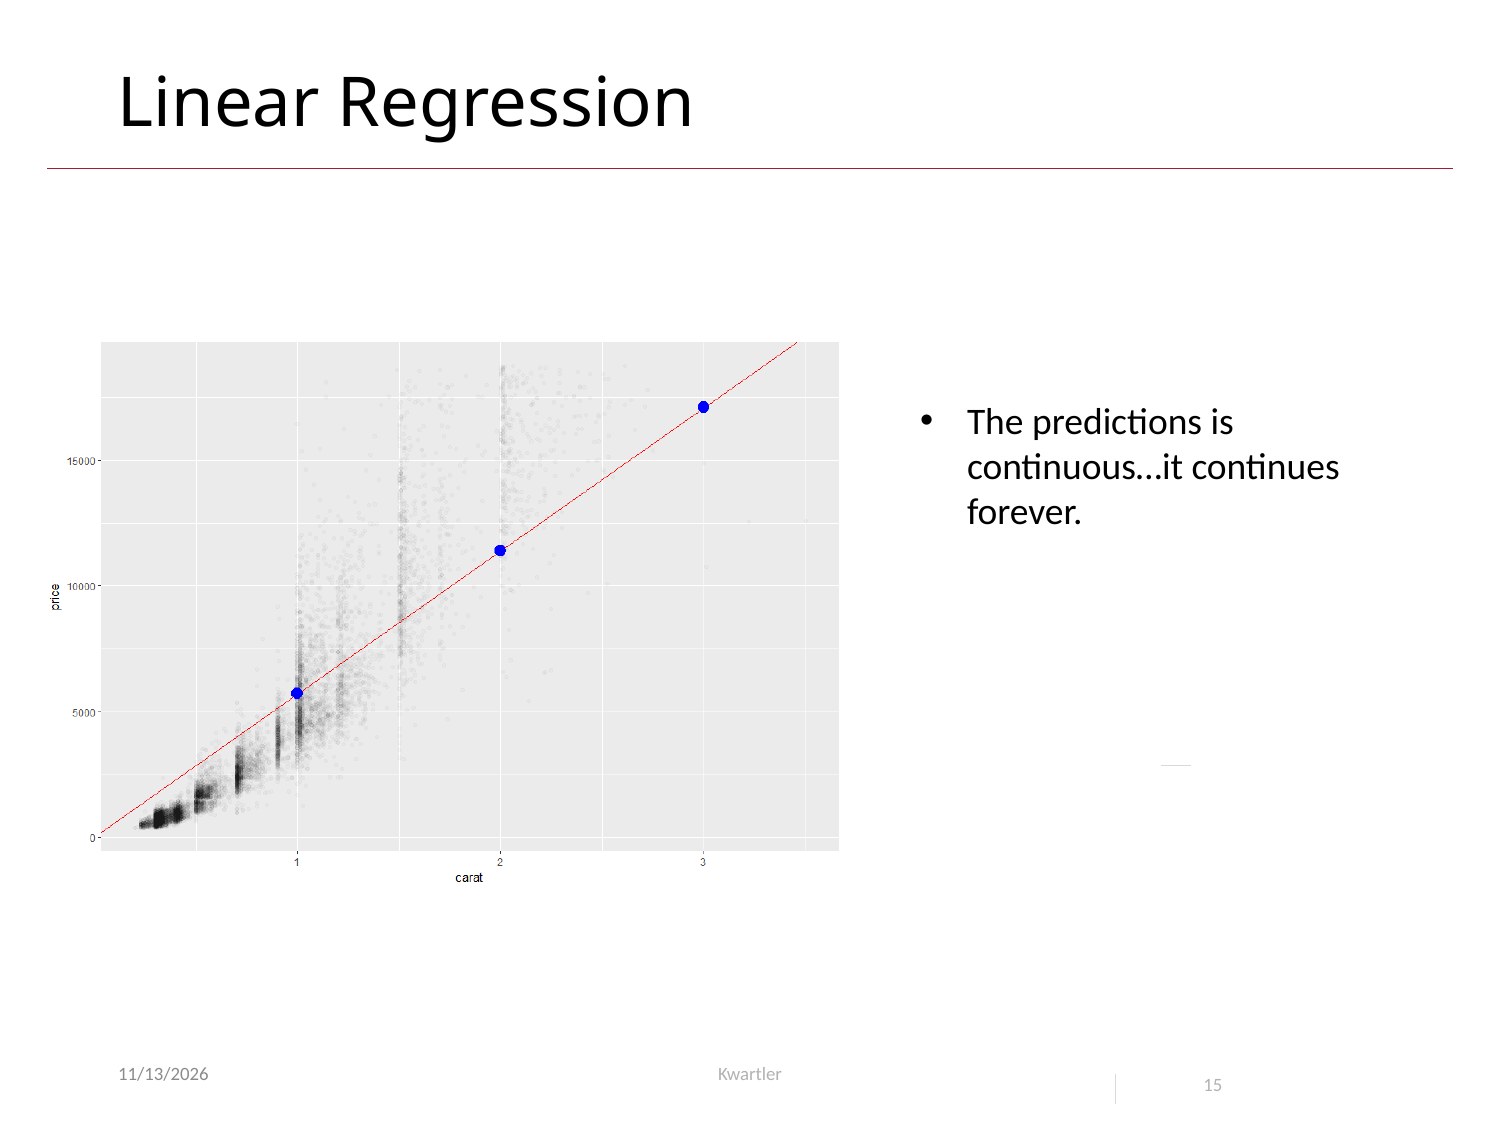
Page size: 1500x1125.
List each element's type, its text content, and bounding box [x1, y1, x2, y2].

footer Kwartler [496, 1042, 1004, 1103]
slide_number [103, 1042, 441, 1103]
slide_number 15 [1188, 1042, 1330, 1103]
picture [42, 336, 850, 887]
title Linear Regression [103, 59, 1397, 157]
text_box The predictions is continuous…it continues forever. [905, 389, 1438, 540]
